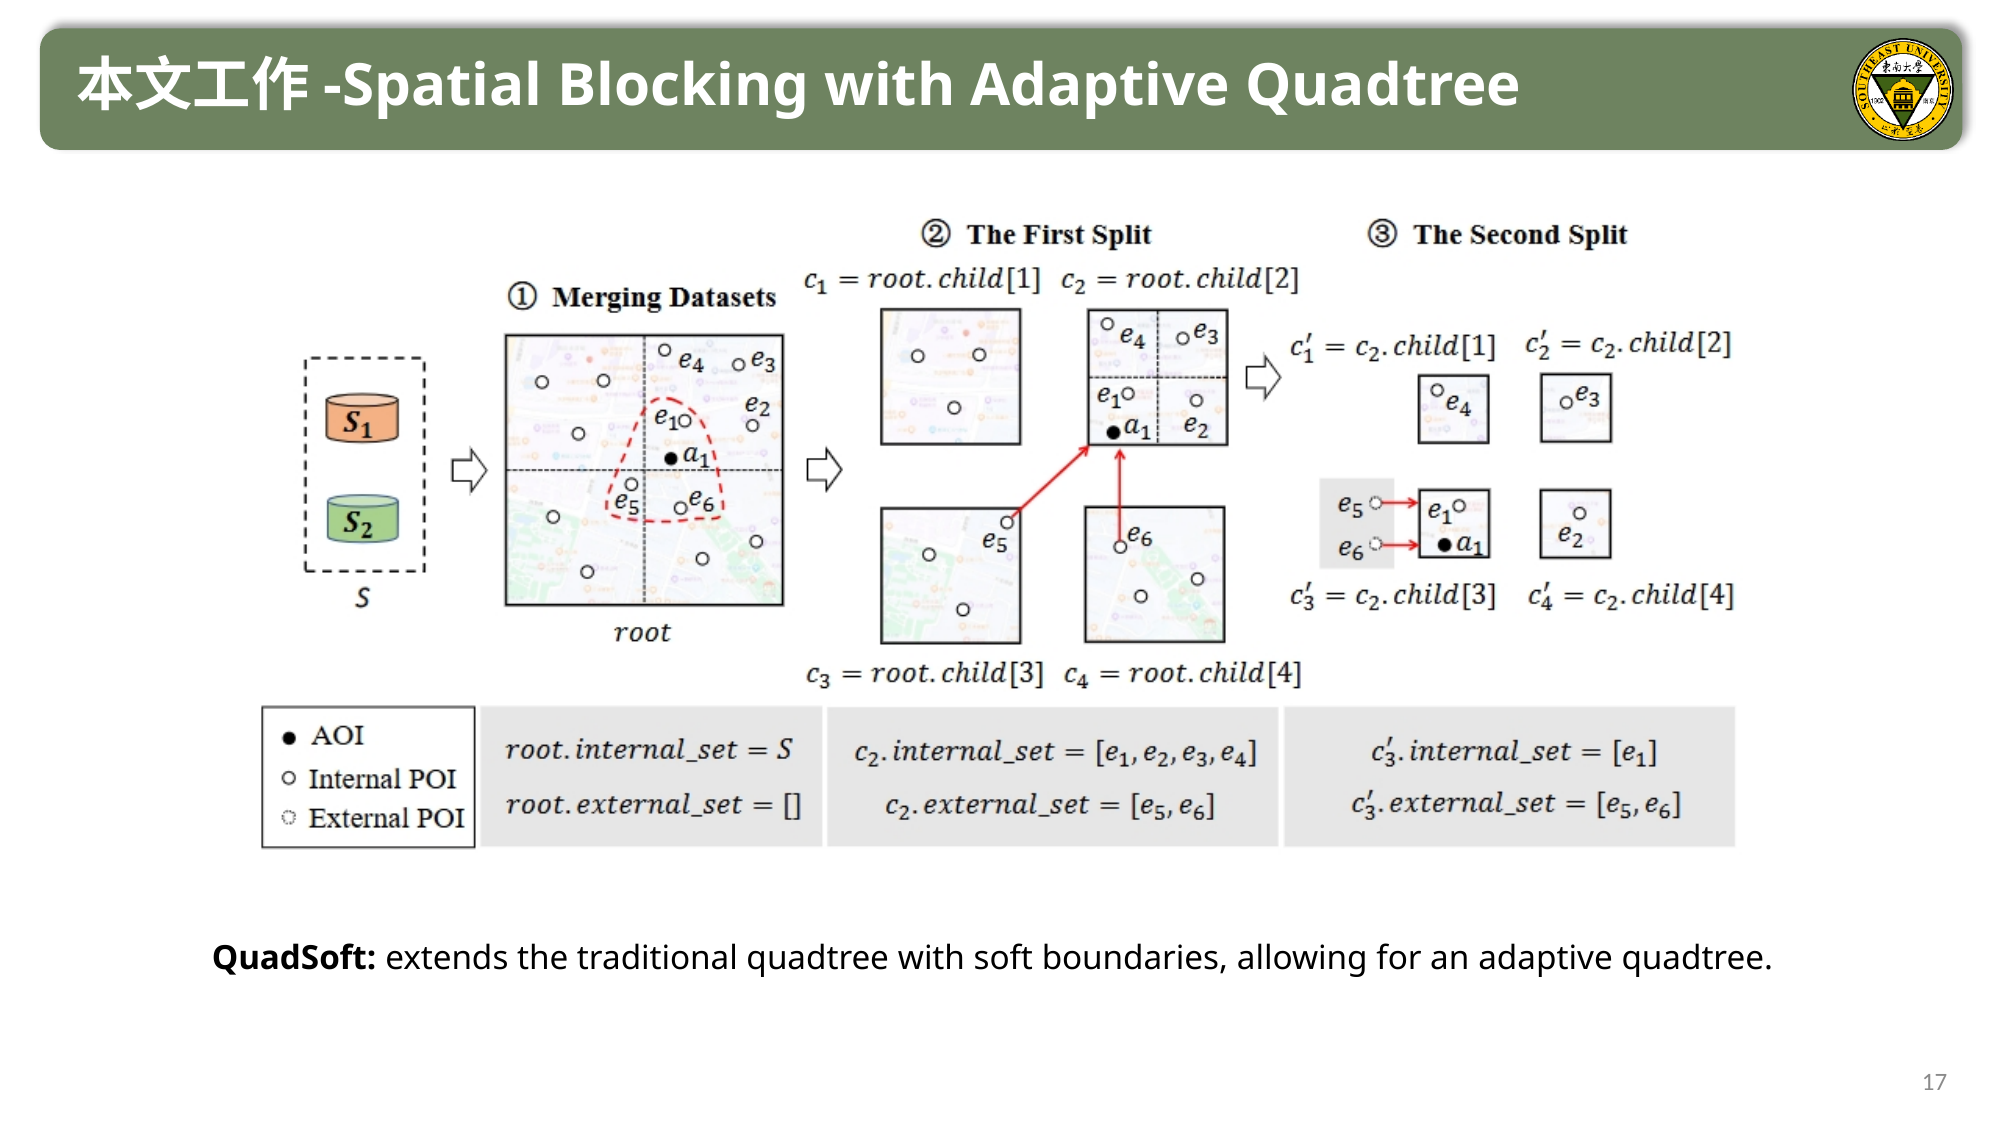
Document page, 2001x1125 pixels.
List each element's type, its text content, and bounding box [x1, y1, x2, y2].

list 本文工作-Spatial Blocking with Adaptive Quadtree [61, 39, 1722, 134]
text_box QuadSoft: extends the traditional quadtree with soft boundaries, allowing for an adaptive quadtree. [197, 908, 1903, 984]
picture [1852, 38, 1954, 141]
slide_number 17 [1843, 1051, 1963, 1111]
picture [256, 216, 1743, 856]
